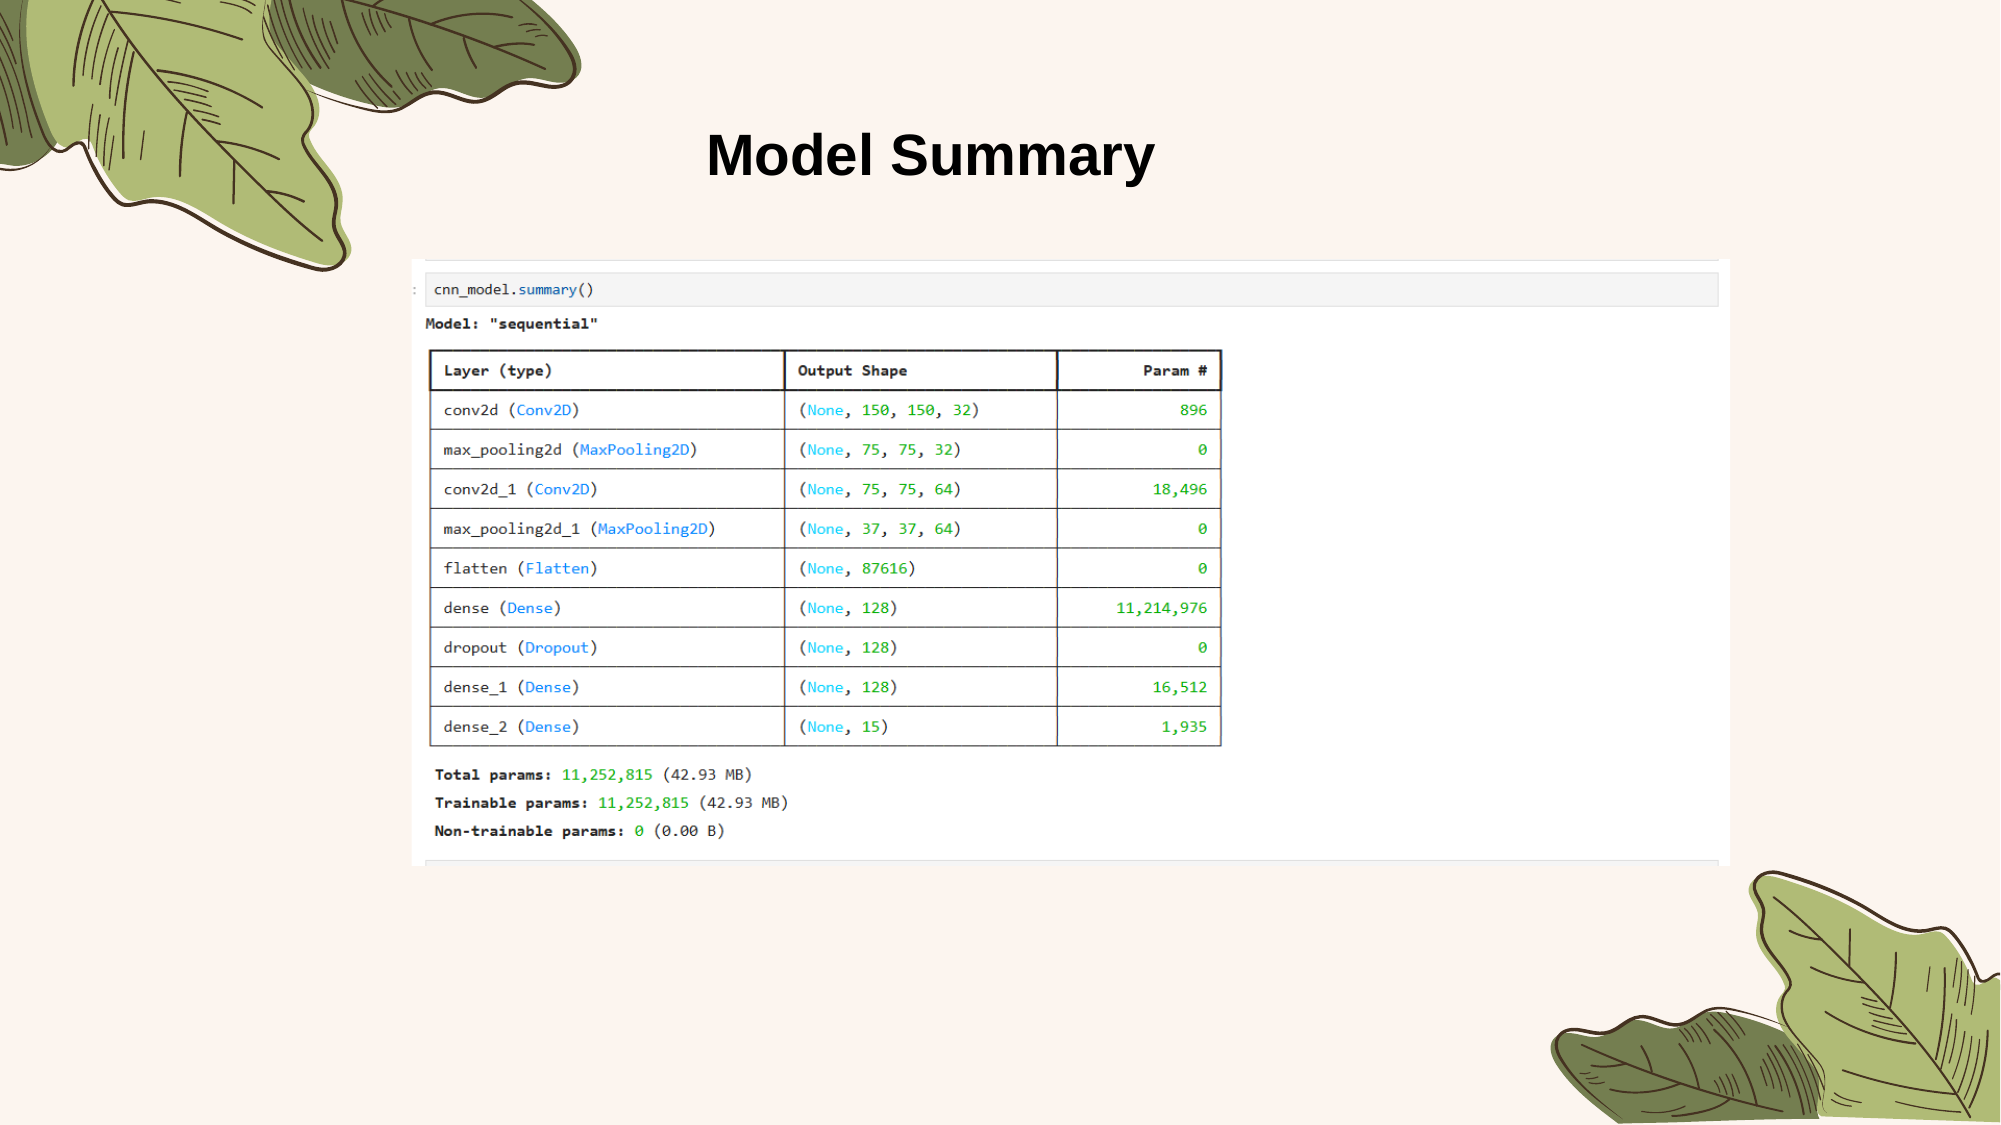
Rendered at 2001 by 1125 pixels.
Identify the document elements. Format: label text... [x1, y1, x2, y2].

text_box Model Summary [691, 109, 1659, 195]
picture [411, 259, 1731, 866]
